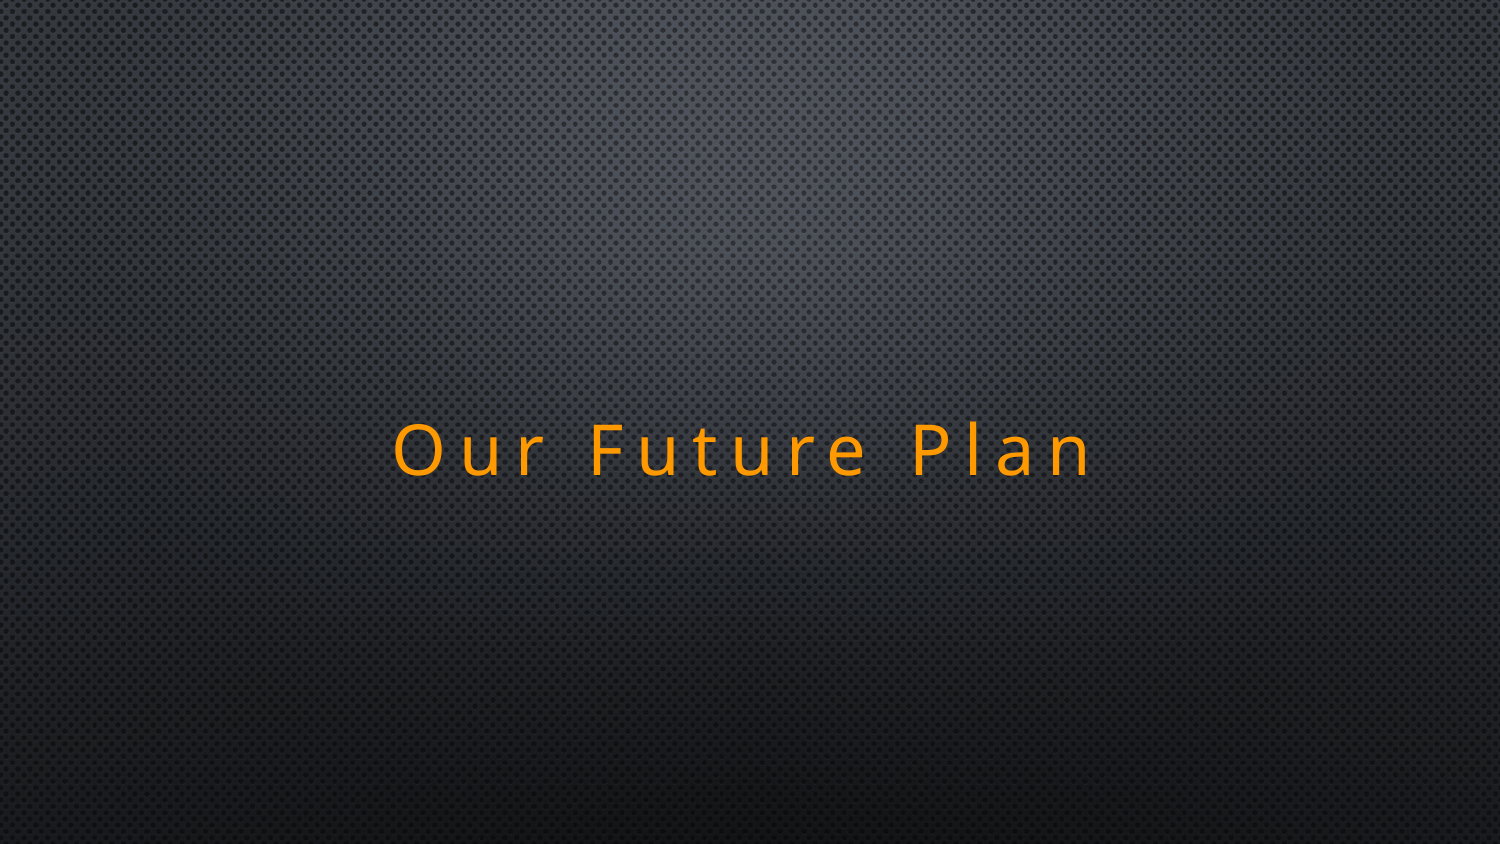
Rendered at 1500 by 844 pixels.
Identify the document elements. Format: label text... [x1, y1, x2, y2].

text_box Our Future Plan [98, 396, 1385, 498]
